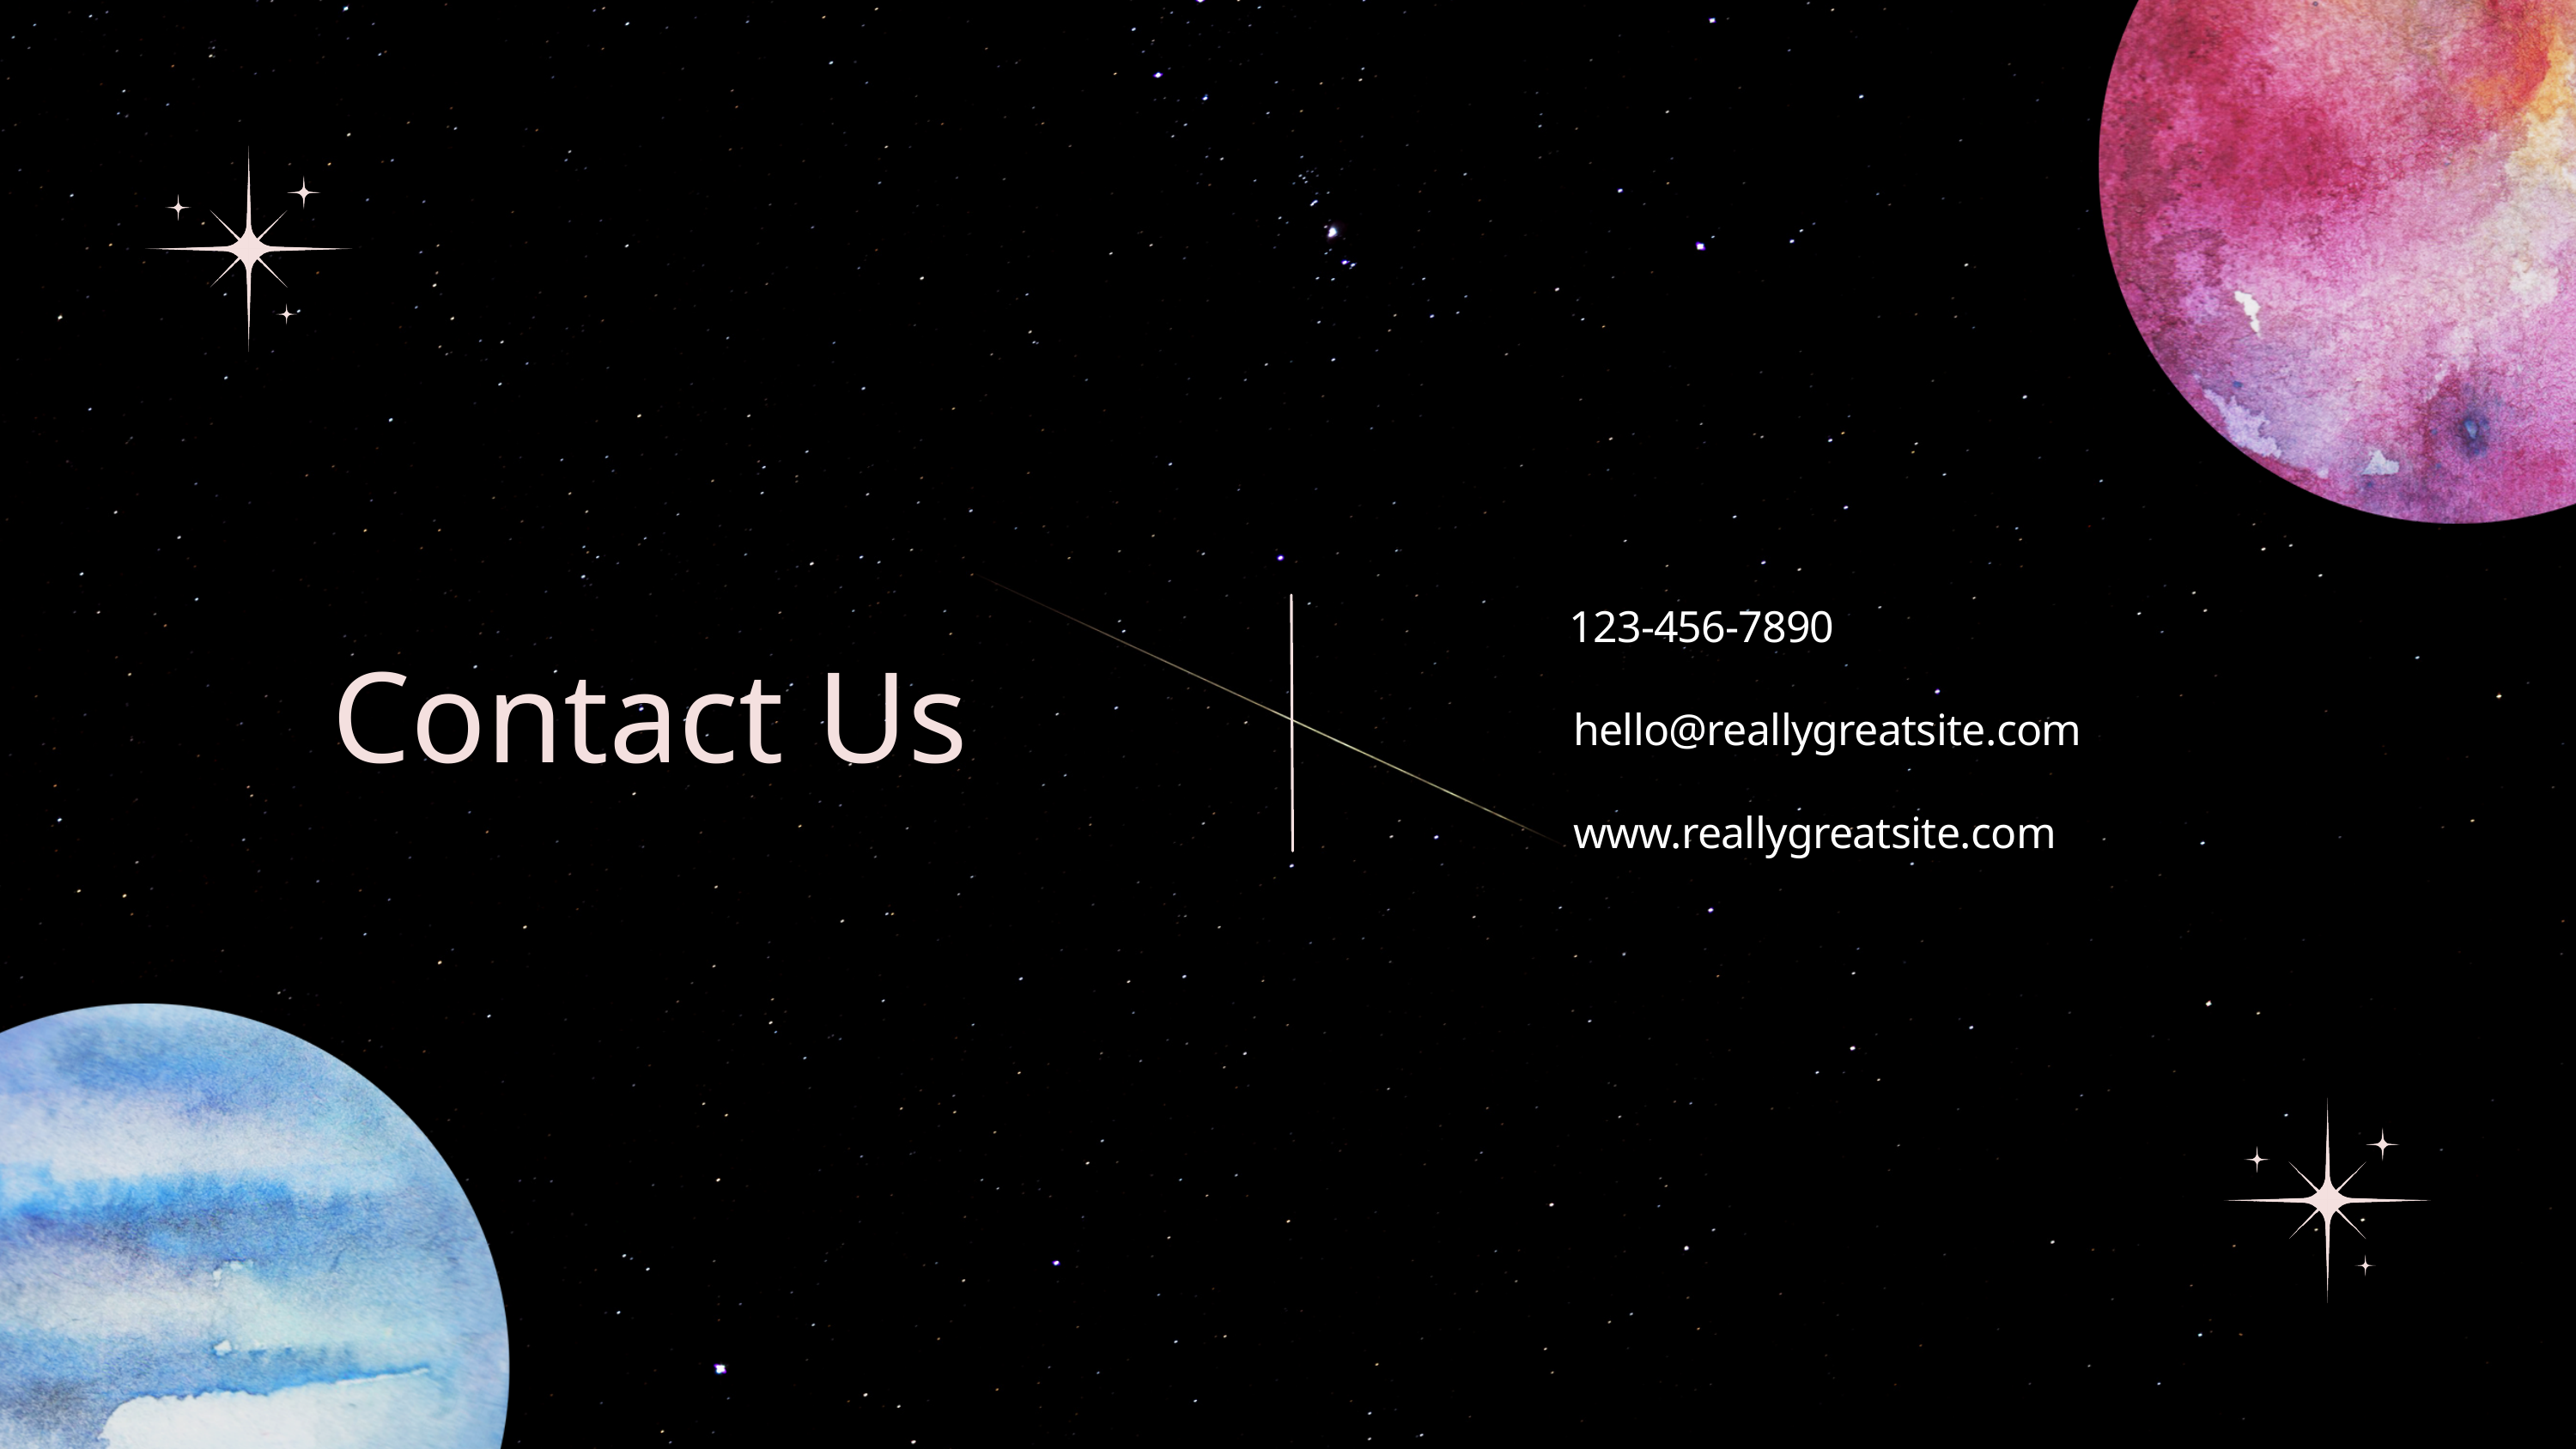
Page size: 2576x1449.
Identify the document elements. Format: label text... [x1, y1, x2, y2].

text_box [2099, 0, 2576, 524]
text_box Contact Us [331, 612, 1015, 788]
text_box [2223, 1096, 2432, 1304]
text_box [0, 0, 2576, 1449]
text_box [1569, 596, 2117, 852]
text_box [144, 144, 353, 353]
text_box [0, 1003, 510, 1449]
